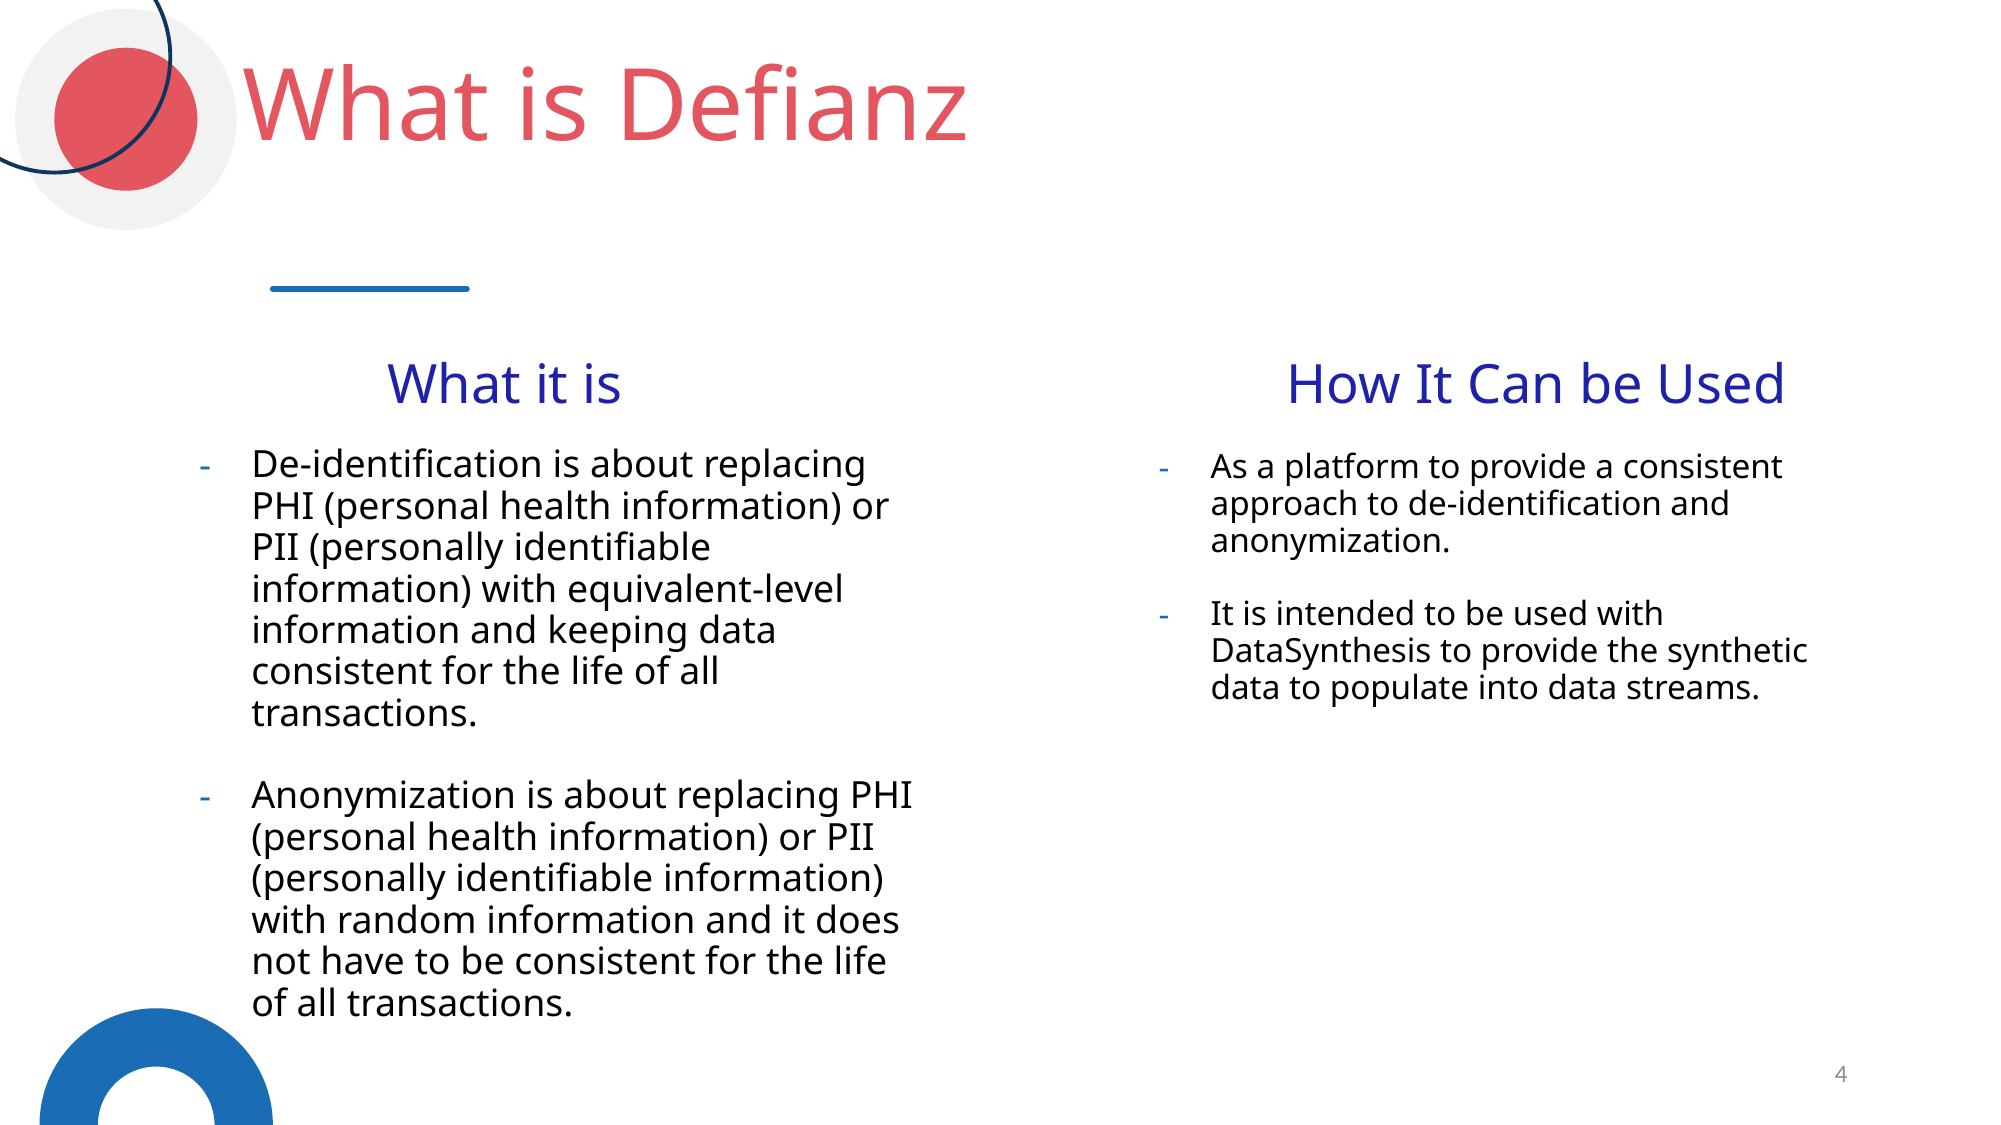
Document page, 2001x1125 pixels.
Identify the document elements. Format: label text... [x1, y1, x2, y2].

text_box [248, 33, 964, 289]
text_box [38, 1007, 161, 1125]
text_box De-identification is about replacing PHI (personal health information) or PII (personally identifiable information) with equivalent-level information and keeping data consistent for the life of all transactions. Anonymization is about replacing PHI (personal health information) or PII (personally identifiable information) with random information and it does not have to be consistent for the life of all transactions. [161, 384, 930, 1125]
slide_number 4 [1412, 1042, 1863, 1103]
text_box How It Can be Used [1234, 349, 1839, 403]
text_box What it is [282, 349, 728, 403]
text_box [0, 0, 237, 231]
text_box As a platform to provide a consistent approach to de-identification and anonymization. It is intended to be used with DataSynthesis to provide the synthetic data to populate into data streams. [1120, 384, 1889, 814]
